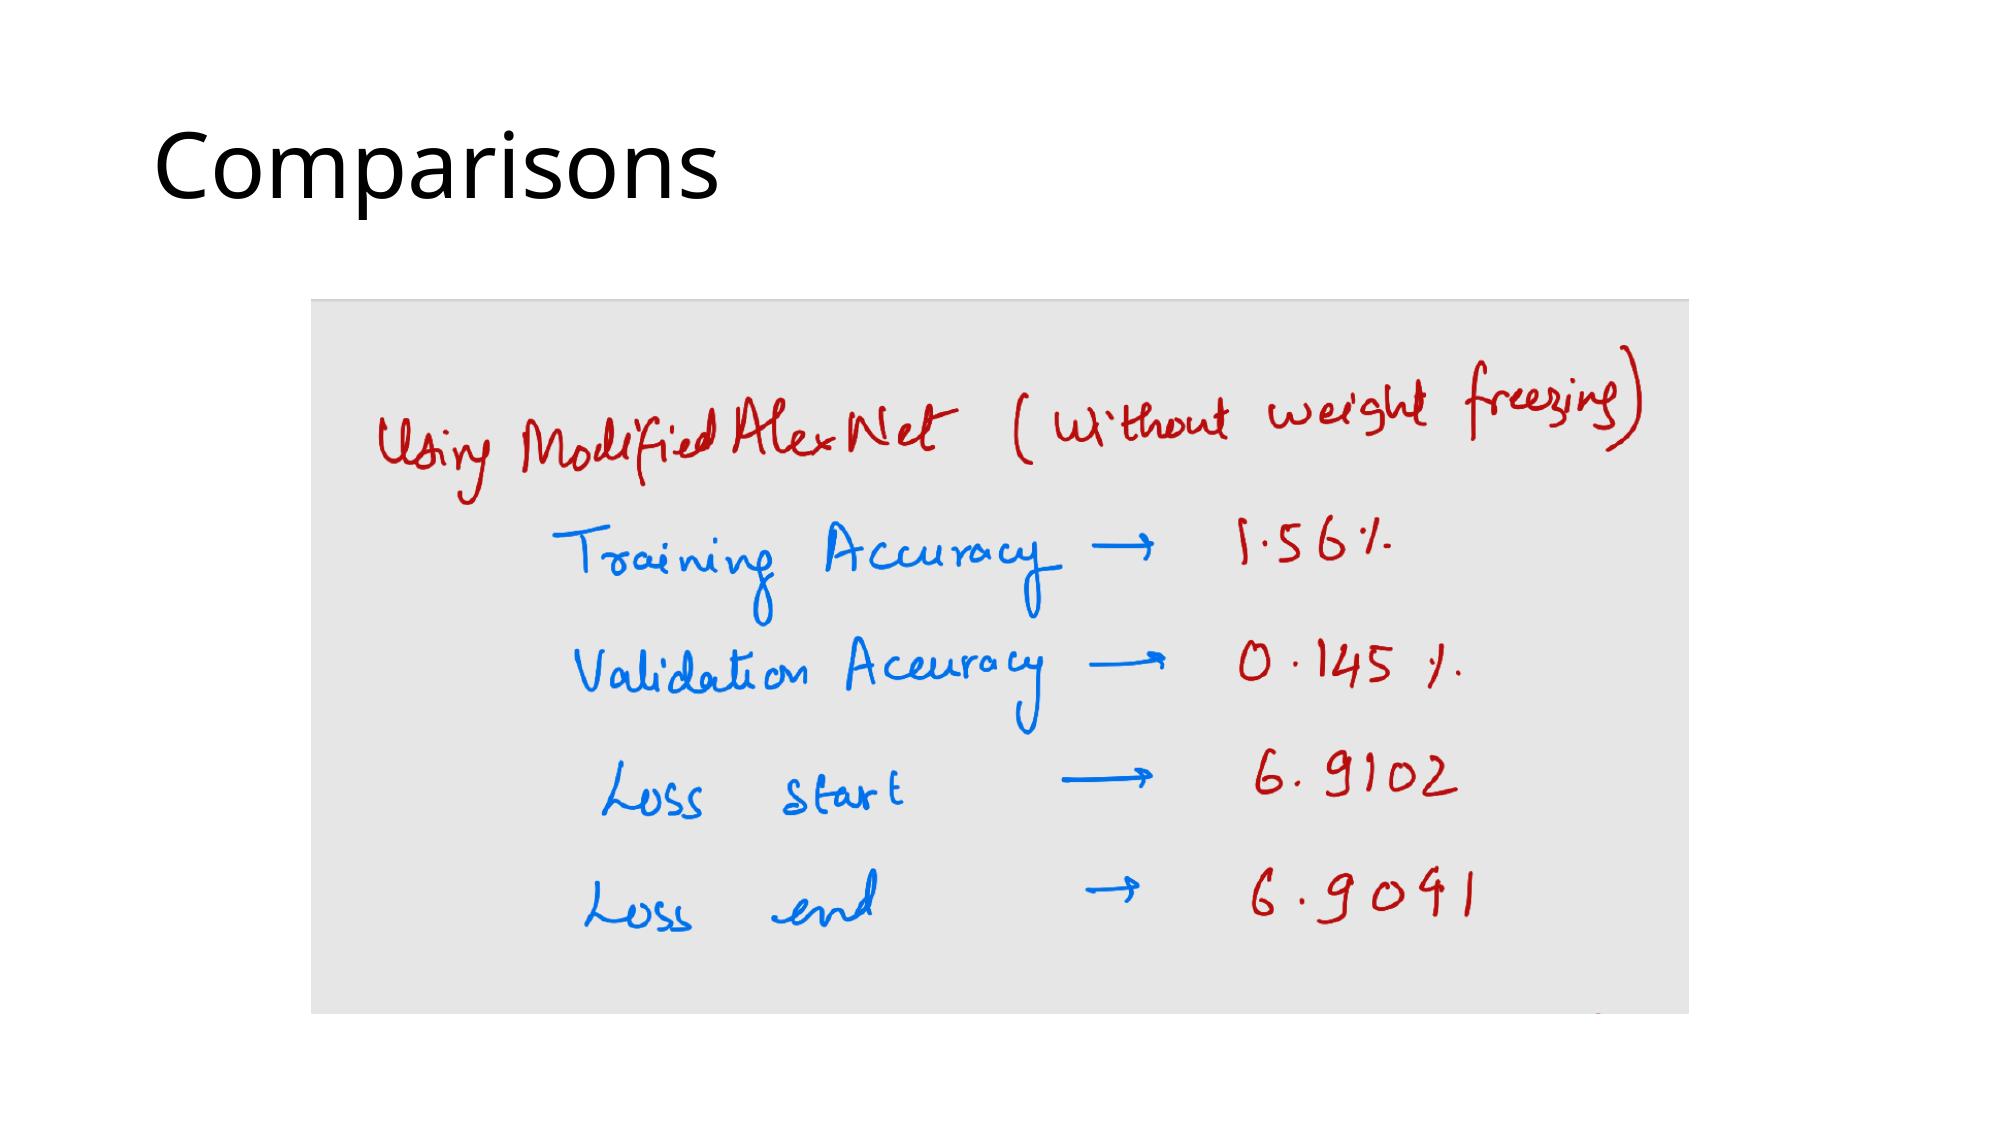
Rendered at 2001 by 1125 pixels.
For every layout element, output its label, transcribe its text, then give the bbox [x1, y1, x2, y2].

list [311, 299, 1689, 1014]
title Comparisons [137, 59, 1863, 278]
